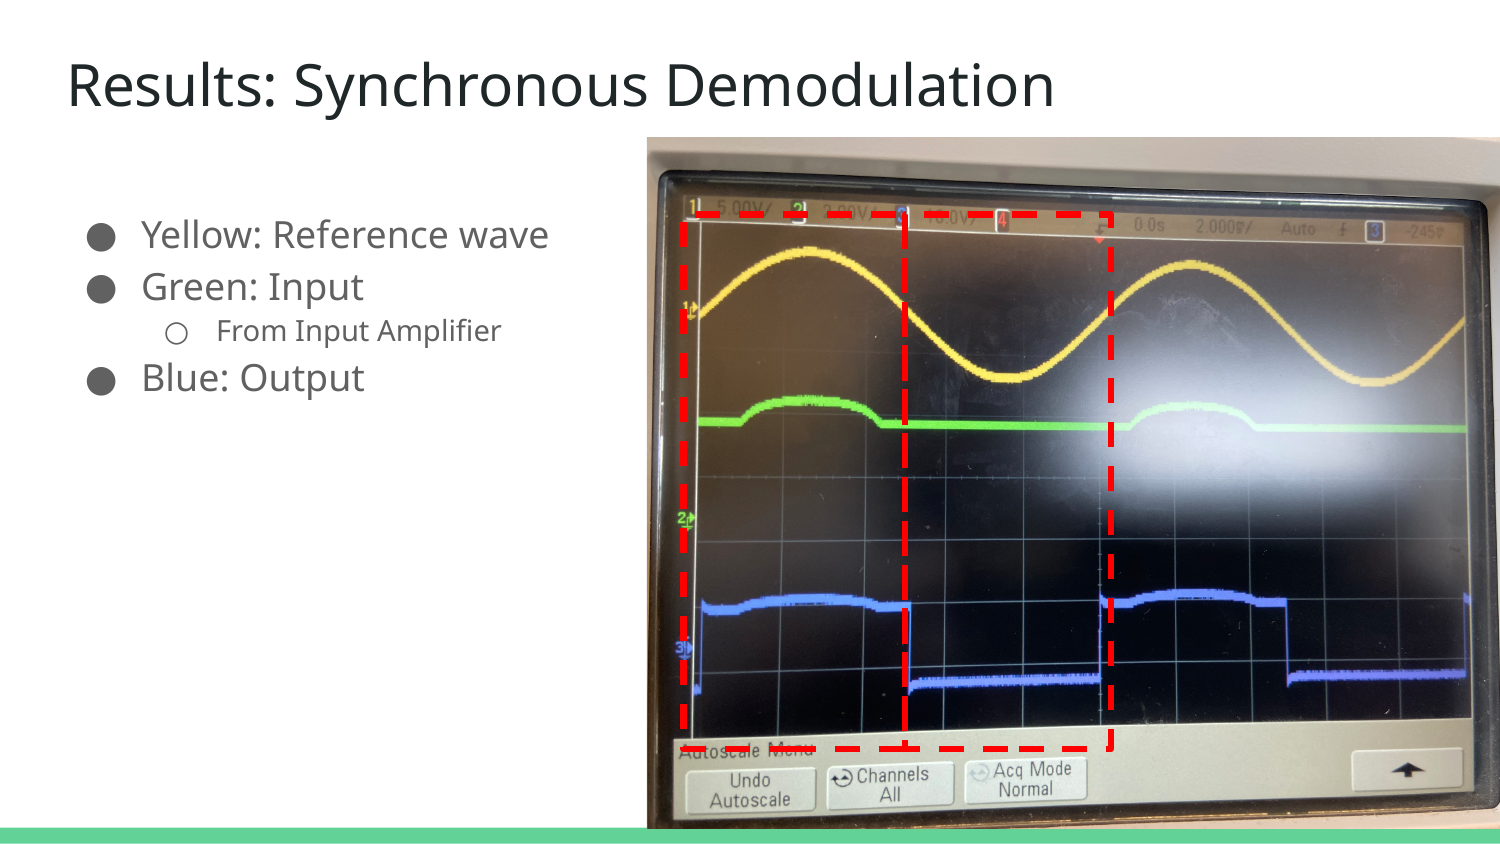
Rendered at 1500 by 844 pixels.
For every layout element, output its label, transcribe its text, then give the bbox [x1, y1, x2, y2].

title Results: Synchronous Demodulation [51, 32, 1449, 127]
picture [646, 137, 1500, 829]
list Yellow: Reference wave Green: Input From Input Amplifier Blue: Output [51, 189, 621, 750]
